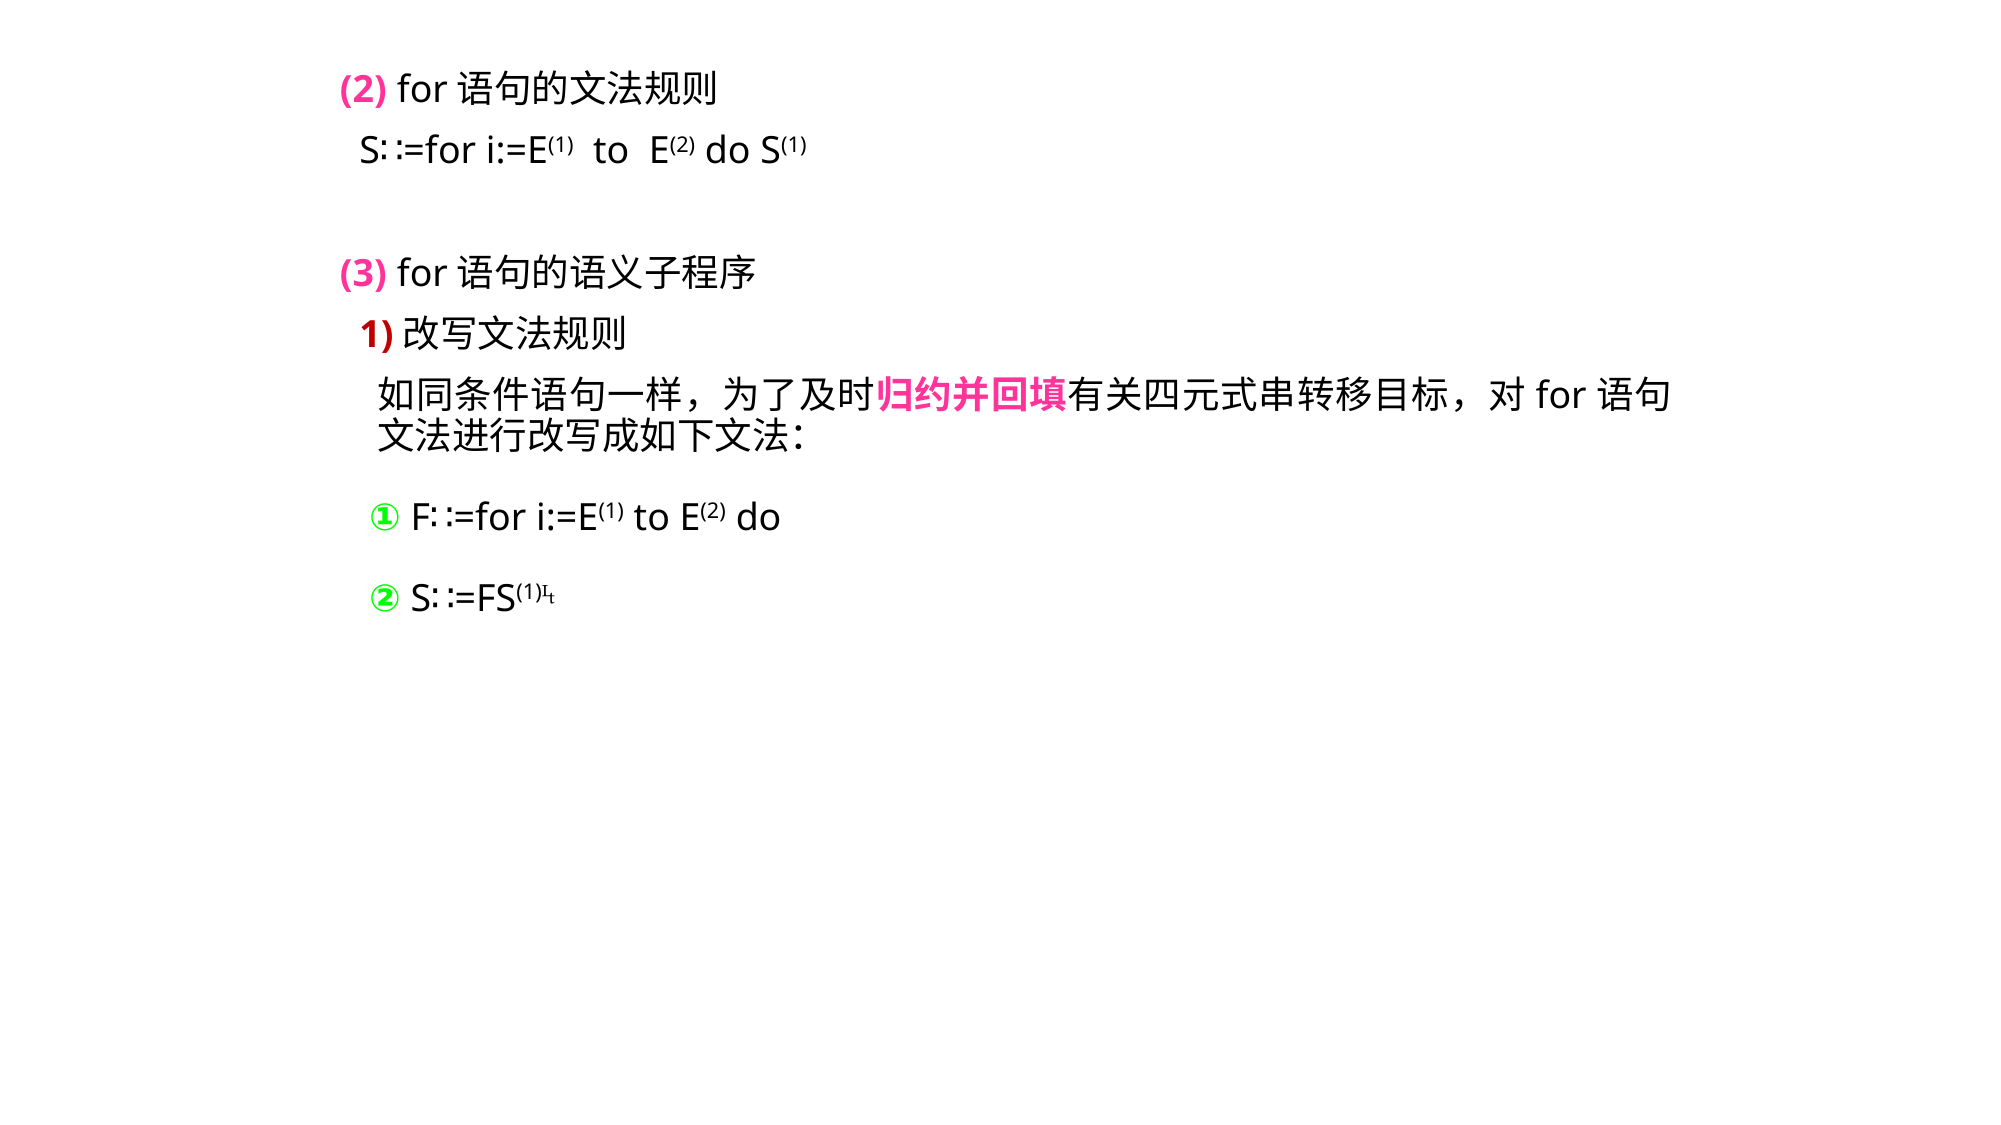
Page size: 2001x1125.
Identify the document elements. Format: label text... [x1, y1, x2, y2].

list (2) for语句的文法规则 S∷=for i:=E(1) to E(2) do S(1) (3) for语句的语义子程序 1)改写文法规则 如同条件语句一样，为了及时归约并回填有关四元式串转移目标，对for语句文法进行改写成如下文法： ① F∷=for i:=E(1) to E(2) do ② S∷=FS(1) [324, 62, 1688, 1125]
